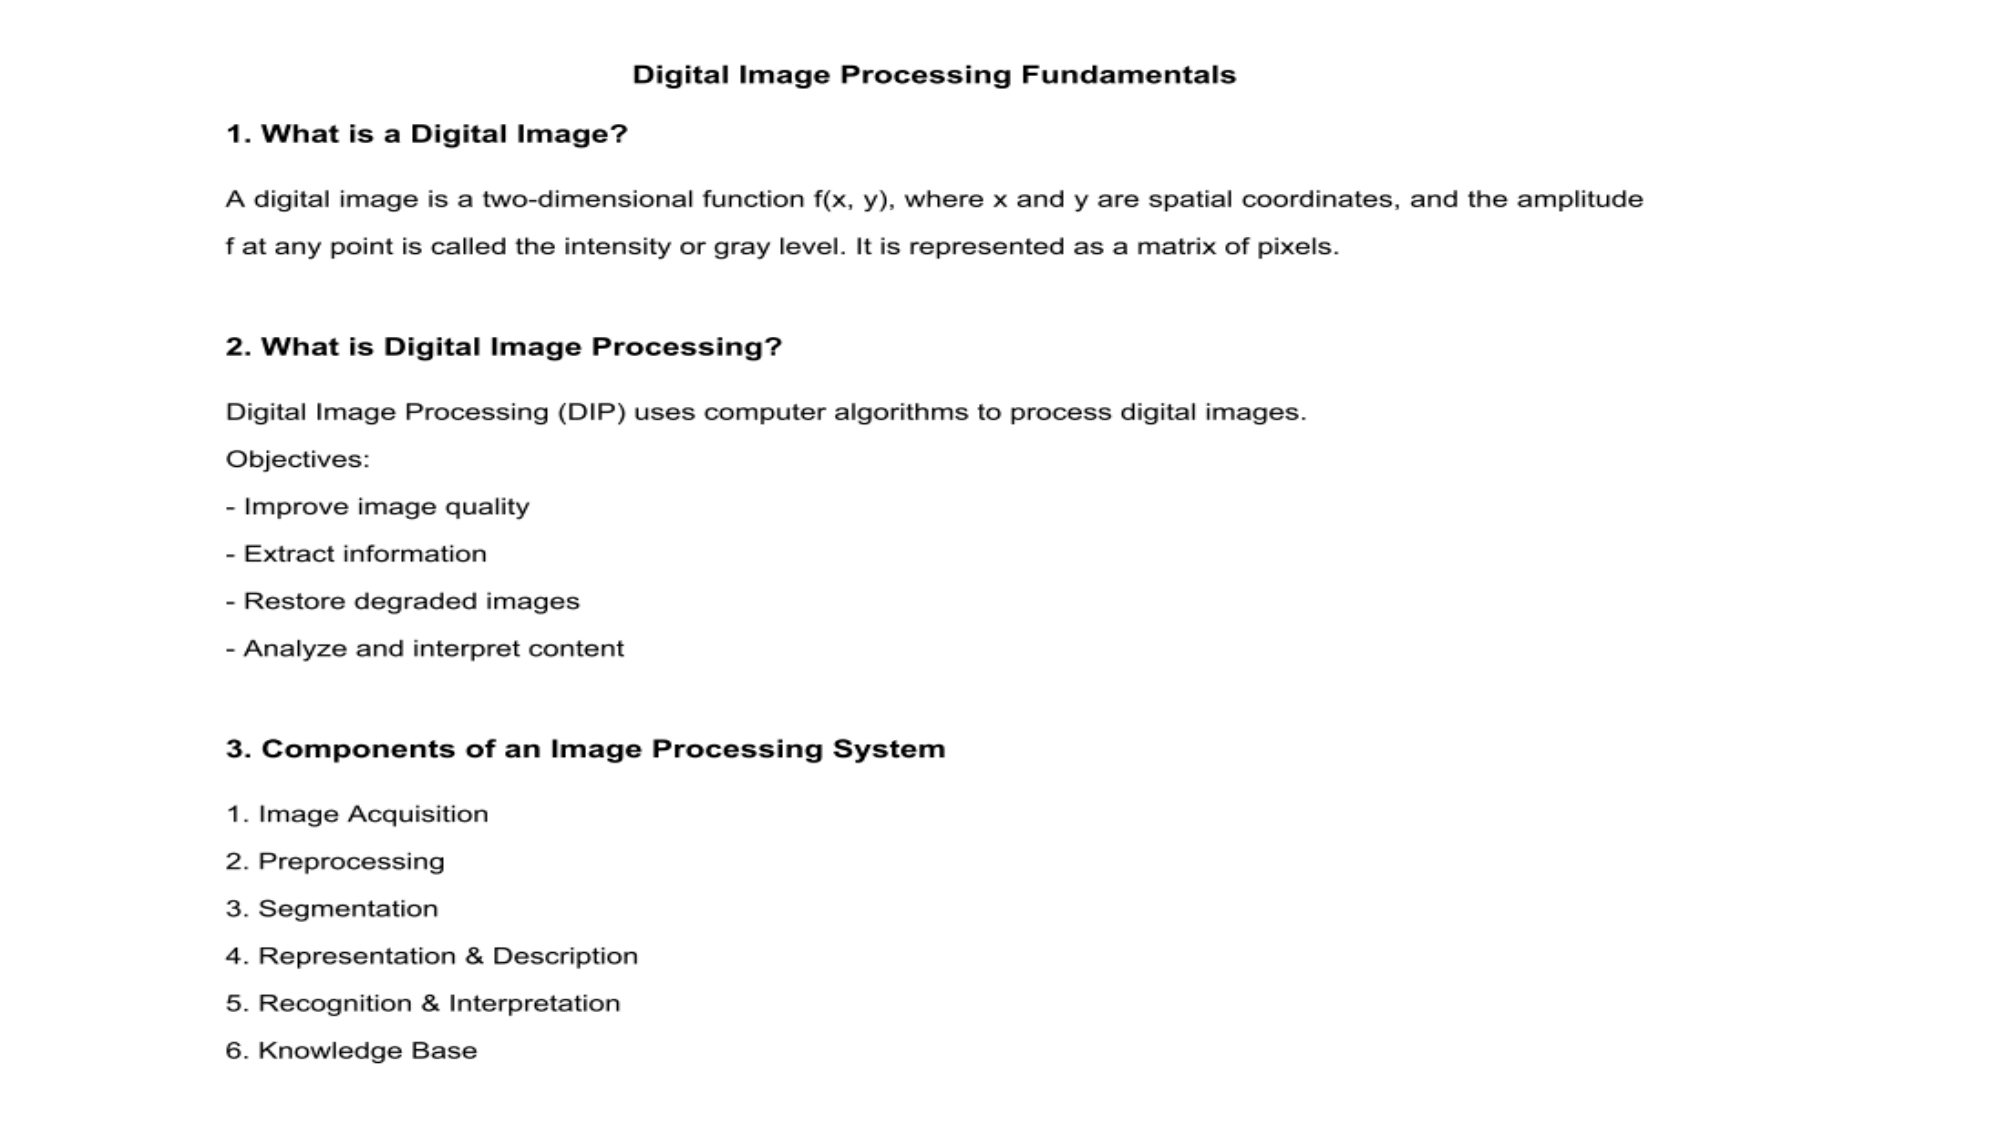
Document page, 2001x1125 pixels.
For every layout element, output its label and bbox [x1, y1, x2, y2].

picture [174, 53, 1700, 1072]
